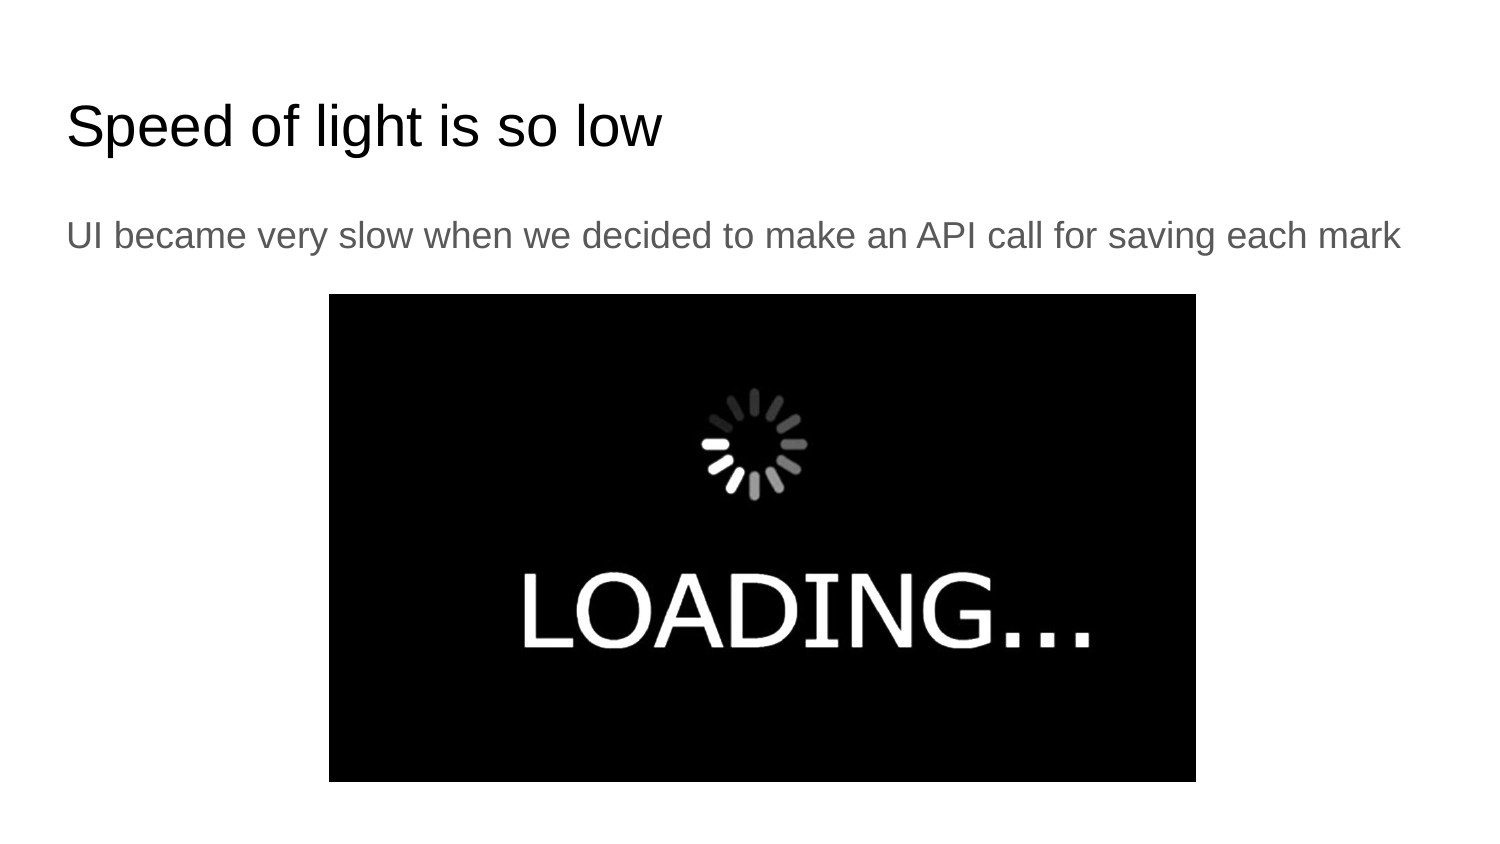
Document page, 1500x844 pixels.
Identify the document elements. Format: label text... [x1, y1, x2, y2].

picture [329, 294, 1197, 782]
title Speed of light is so low [51, 72, 1449, 167]
list UI became very slow when we decided to make an API call for saving each mark [51, 189, 1449, 750]
